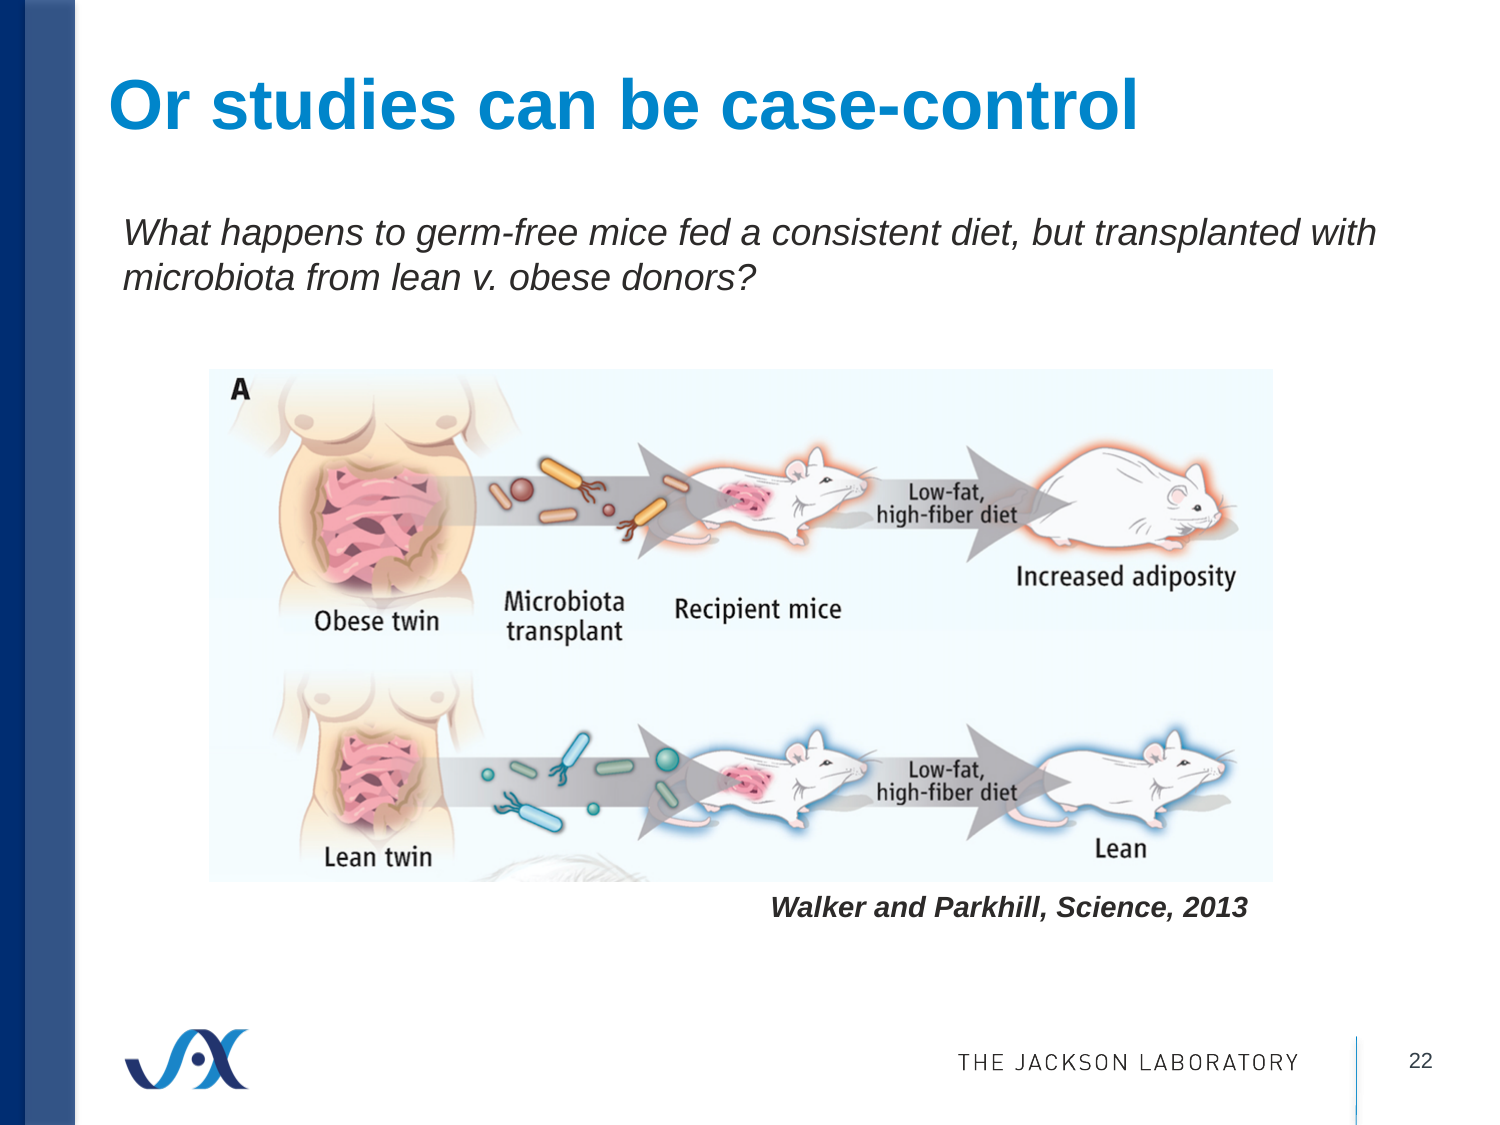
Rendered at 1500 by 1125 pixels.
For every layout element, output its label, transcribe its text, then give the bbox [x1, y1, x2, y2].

picture [209, 369, 1274, 882]
picture [957, 1051, 1097, 1076]
slide_number 22 [1097, 1030, 1448, 1091]
text_box Walker and Parkhill, Science, 2013 [755, 889, 1272, 931]
text_box What happens to germ-free mice fed a consistent diet, but transplanted with microbiota from lean v. obese donors? [108, 200, 1474, 306]
title Or studies can be case-control [108, 0, 1500, 152]
picture [110, 1011, 268, 1106]
